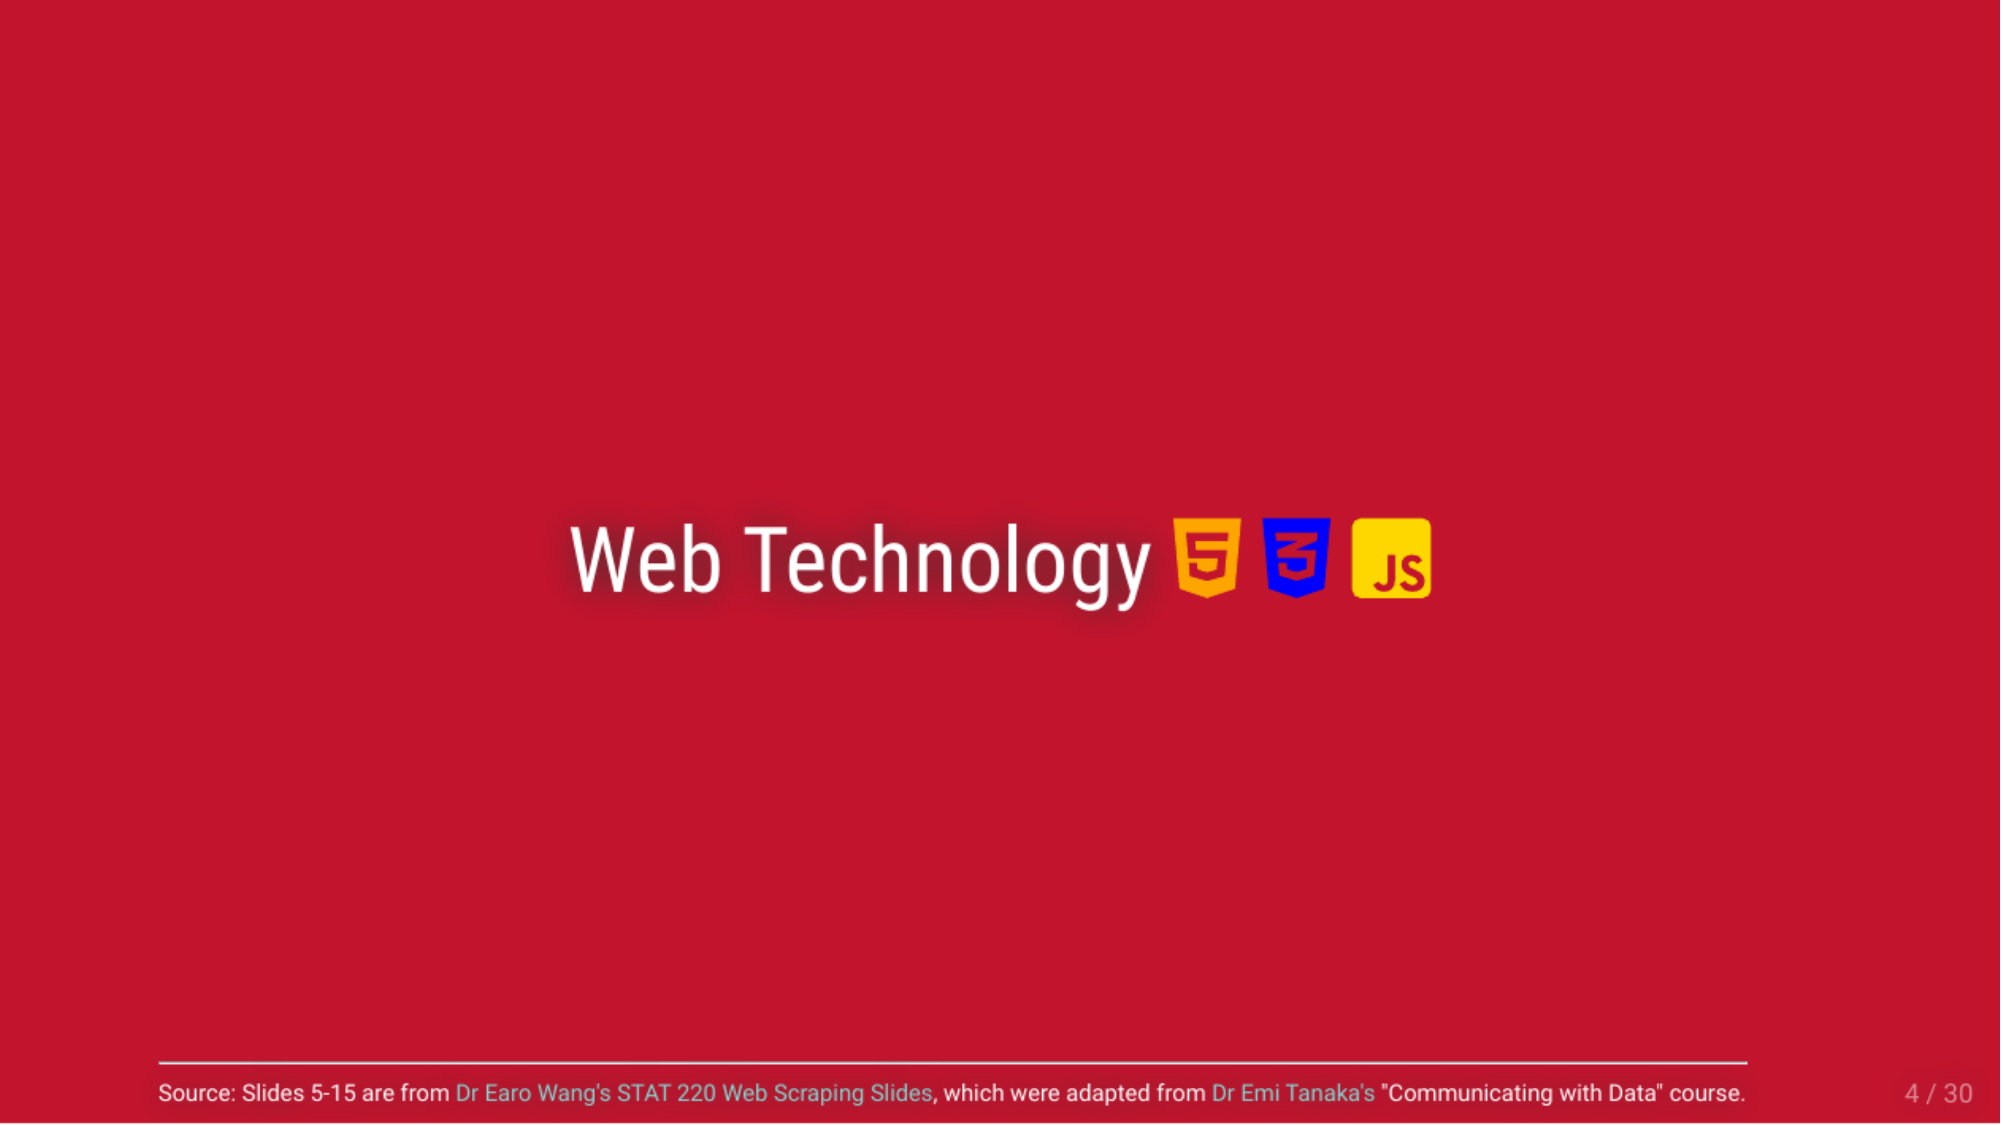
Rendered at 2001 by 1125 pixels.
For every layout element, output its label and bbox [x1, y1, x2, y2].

list [0, 0, 2000, 1125]
